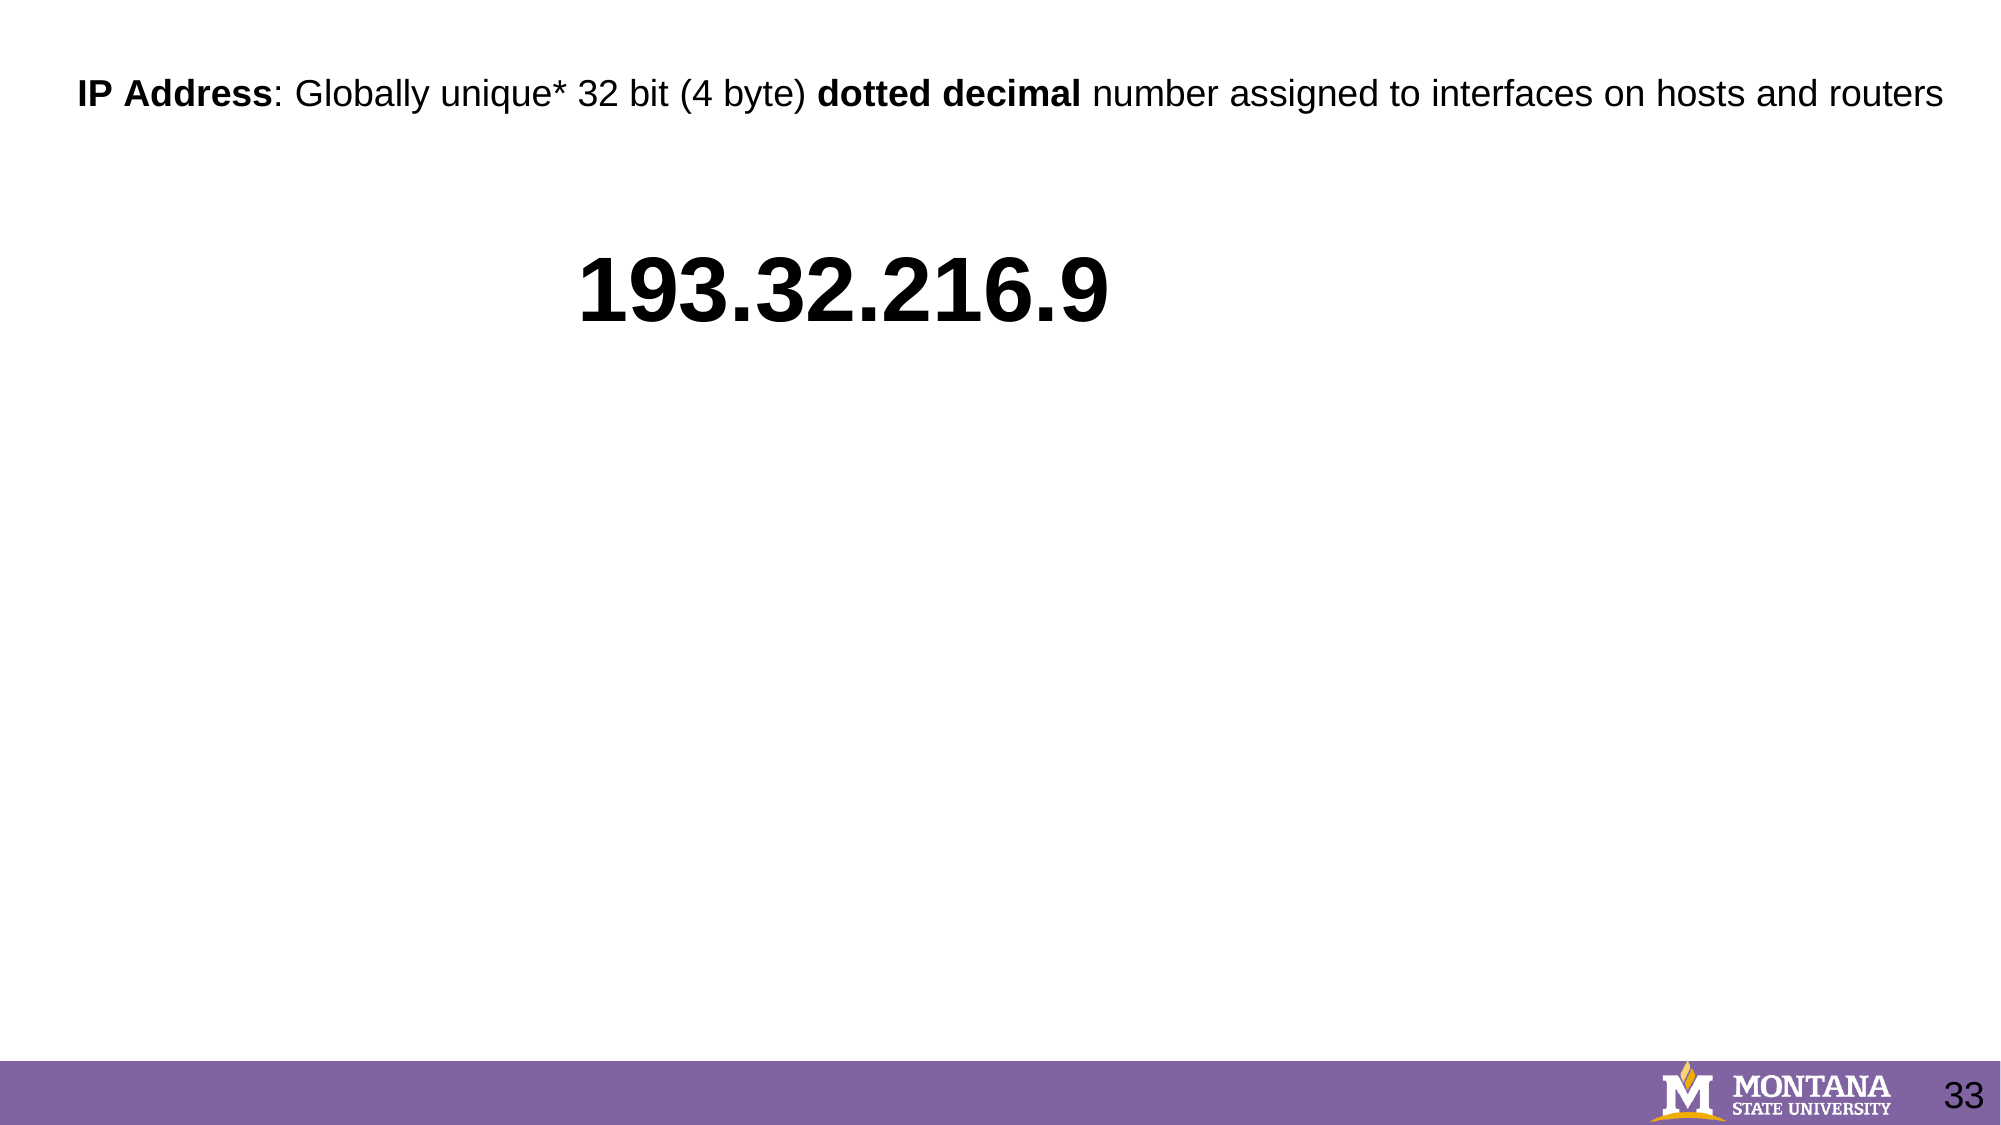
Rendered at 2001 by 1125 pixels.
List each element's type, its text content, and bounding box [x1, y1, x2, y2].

slide_number 33 [1937, 1072, 1994, 1125]
picture [1650, 1060, 1891, 1122]
text_box 193.32.216.9 [575, 227, 1116, 340]
text_box IP Address: Globally unique* 32 bit (4 byte) dotted decimal number assigned to interfaces on hosts and routers [75, 66, 1949, 114]
